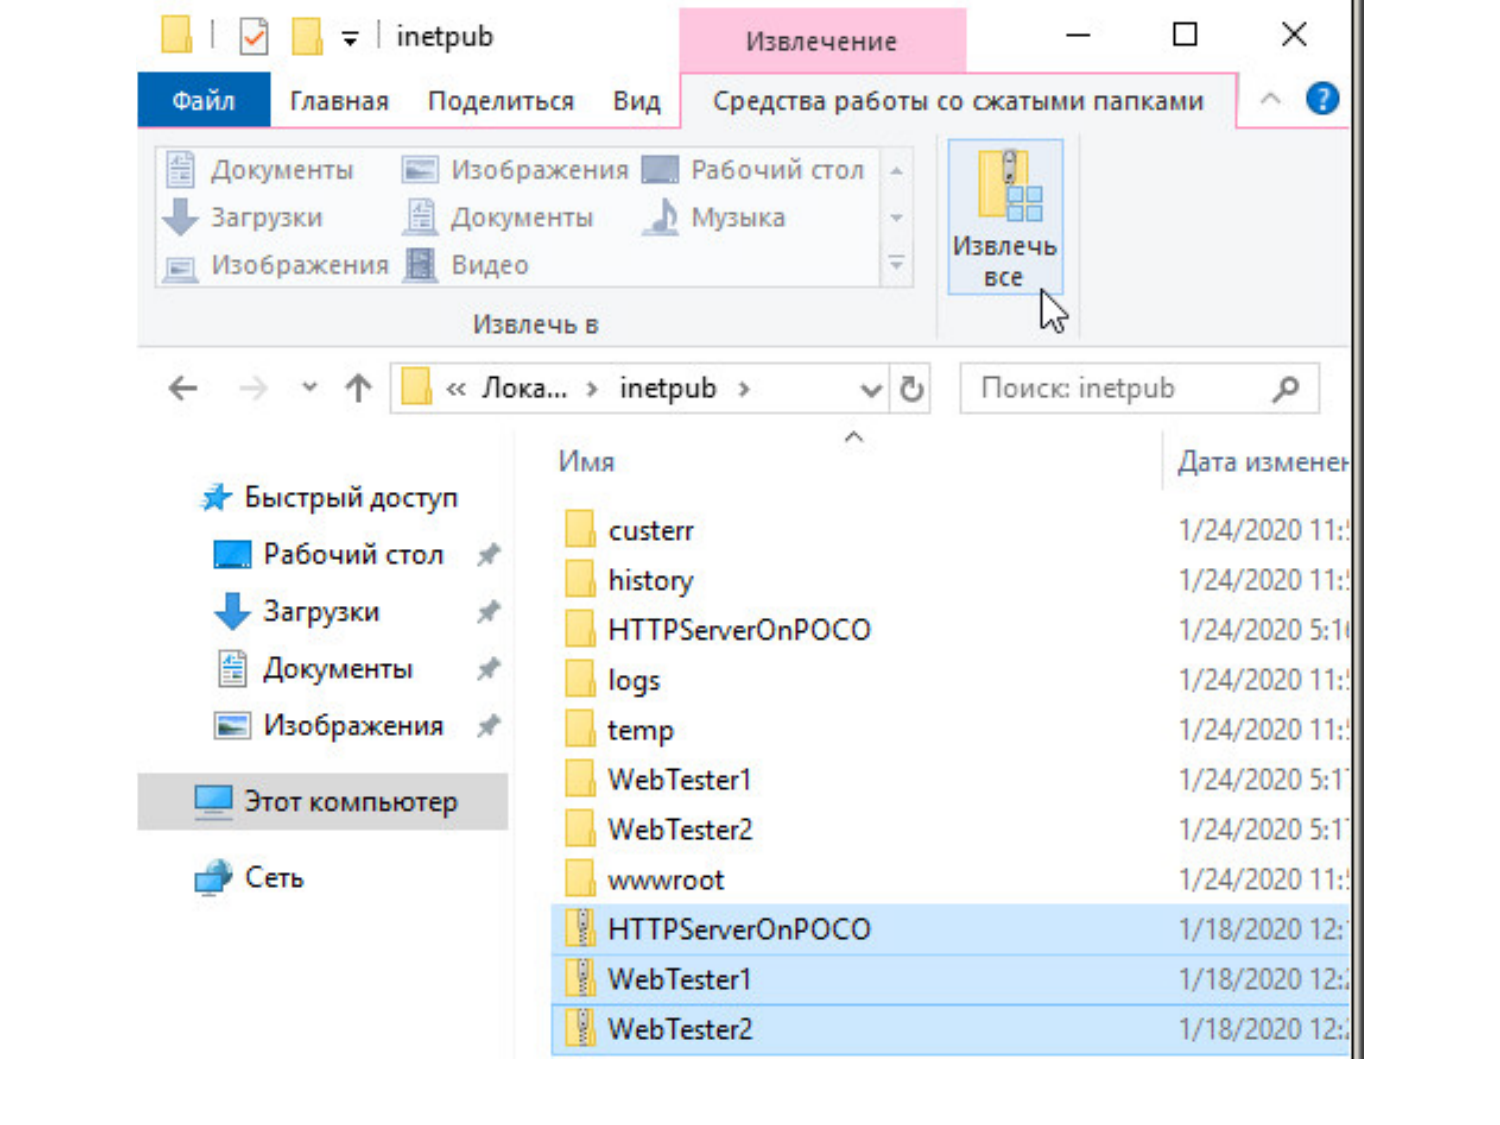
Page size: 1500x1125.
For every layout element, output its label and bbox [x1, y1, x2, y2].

picture [136, 0, 1364, 1059]
